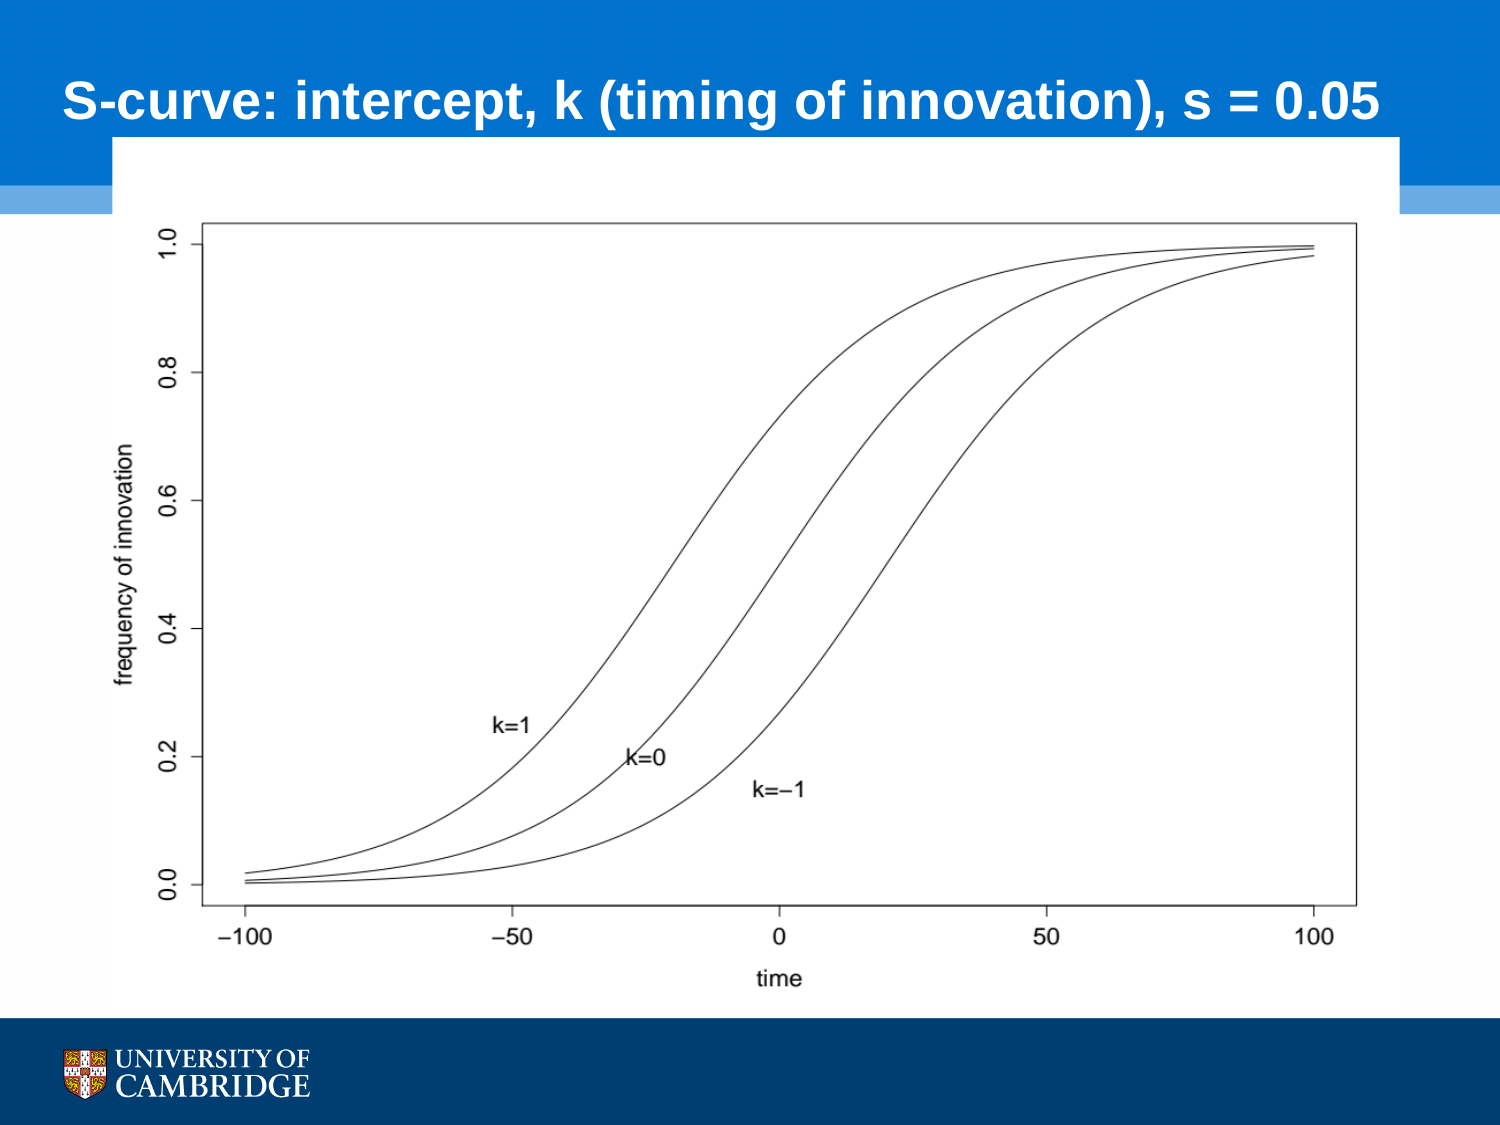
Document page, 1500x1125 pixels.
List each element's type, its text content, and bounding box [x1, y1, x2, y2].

title S-curve: intercept, k (timing of innovation), s = 0.05 [63, 65, 1437, 135]
picture [0, 0, 1500, 1125]
